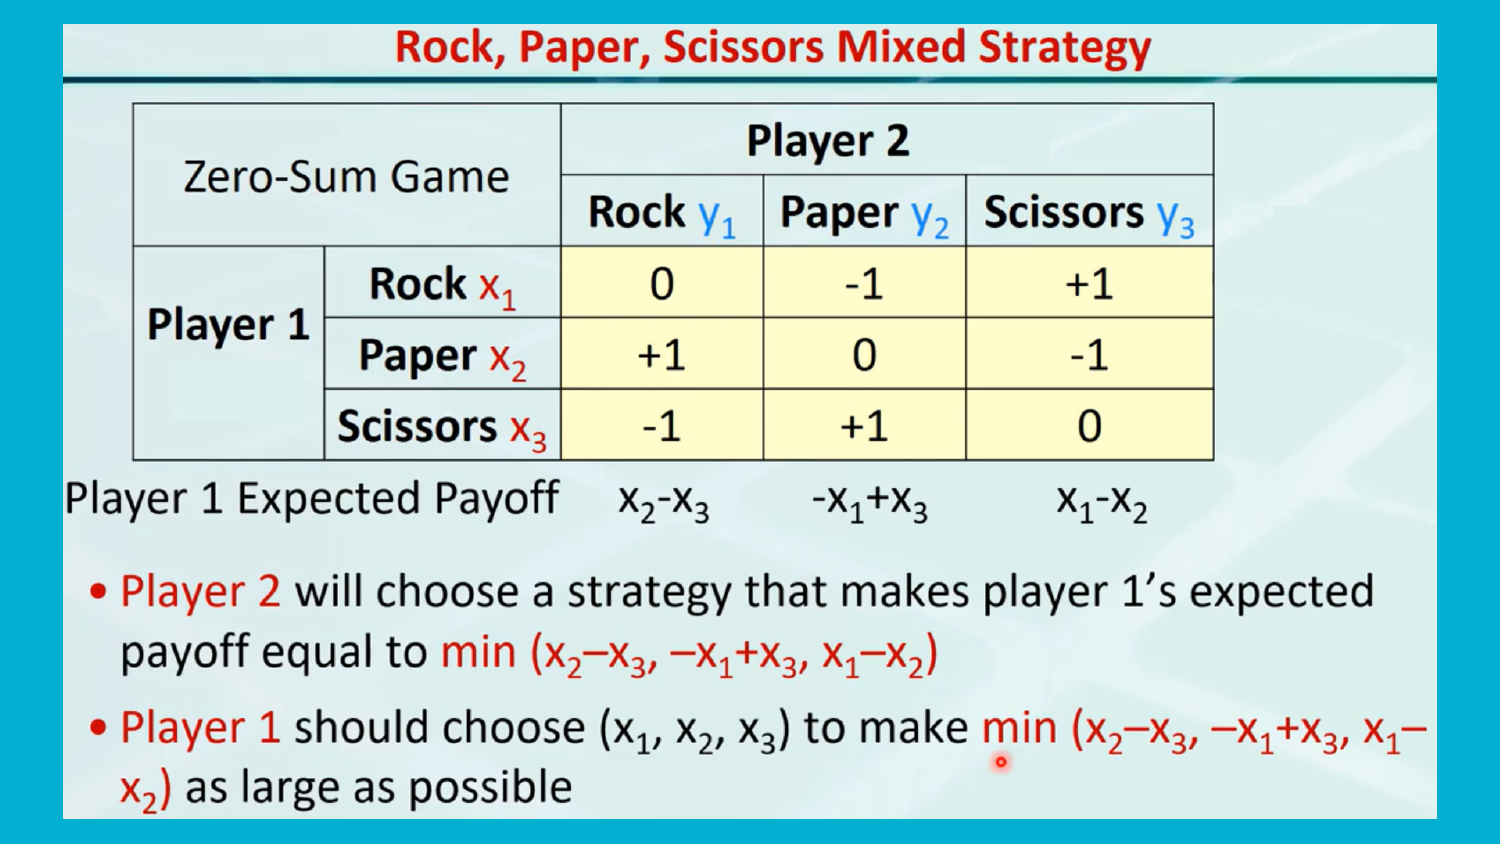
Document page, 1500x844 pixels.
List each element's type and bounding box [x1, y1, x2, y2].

picture [62, 24, 1438, 820]
